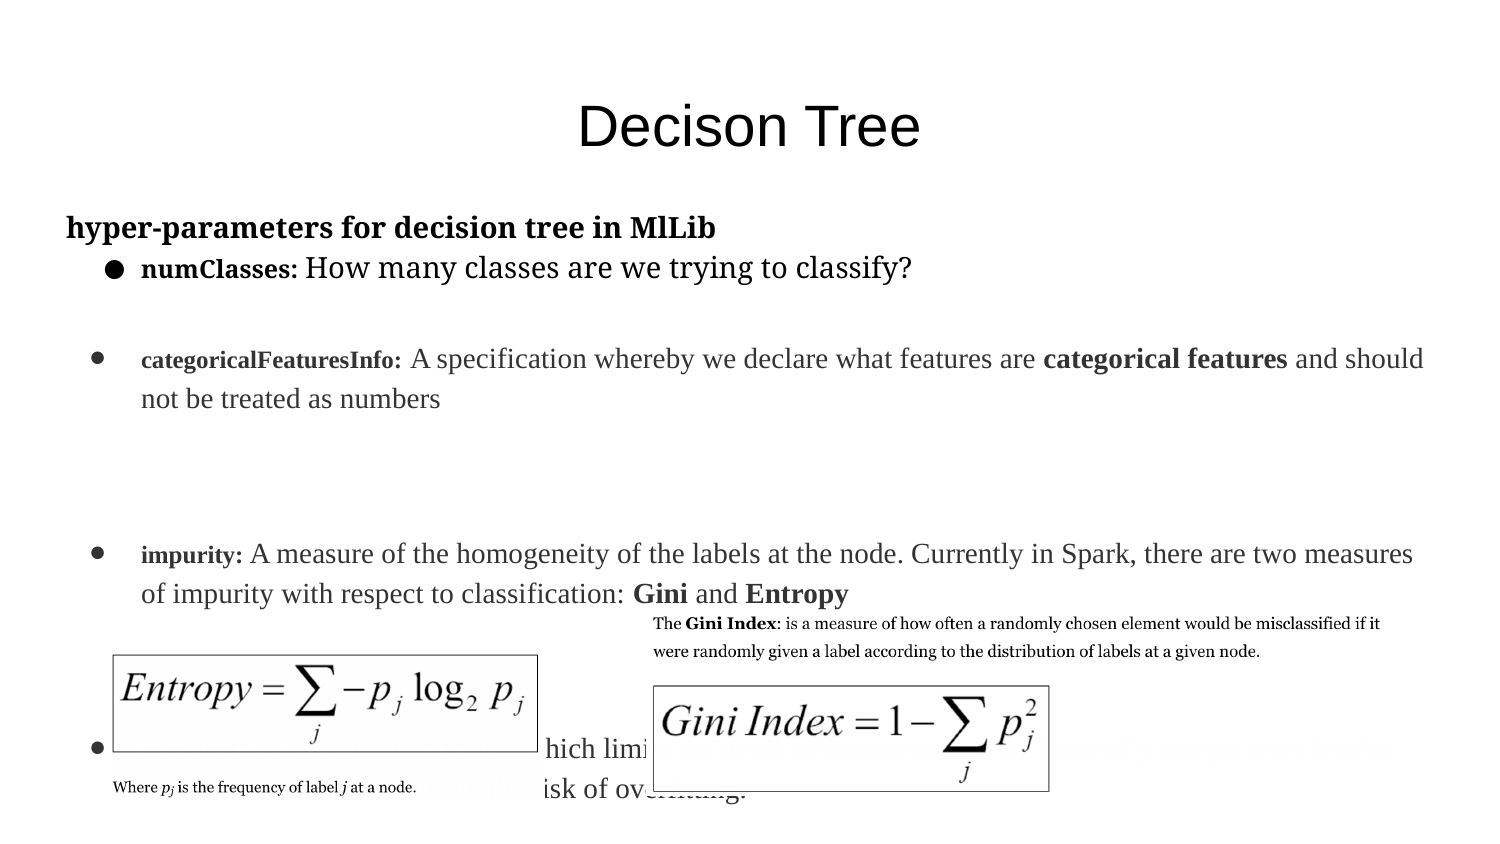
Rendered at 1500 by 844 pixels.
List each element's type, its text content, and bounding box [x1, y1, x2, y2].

title Decison Tree [51, 72, 1449, 167]
picture [646, 612, 1421, 796]
picture [109, 648, 545, 803]
list hyper-parameters for decision tree in MlLib numClasses: How many classes are we trying to classify? categoricalFeaturesInfo: A specification whereby we declare what features are categorical features and should not be treated as numbers impurity: A measure of the homogeneity of the labels at the node. Currently in Spark, there are two measures of impurity with respect to classification: Gini and Entropy maxDepth: A stopping criterion which limits the depth of constructed trees. Generally, deeper trees lead to more accurate results but run the risk of overfitting. maxBins: Generally, increasing the number of bins allows the tree to consider more values but also increases computation time. [51, 189, 1449, 811]
